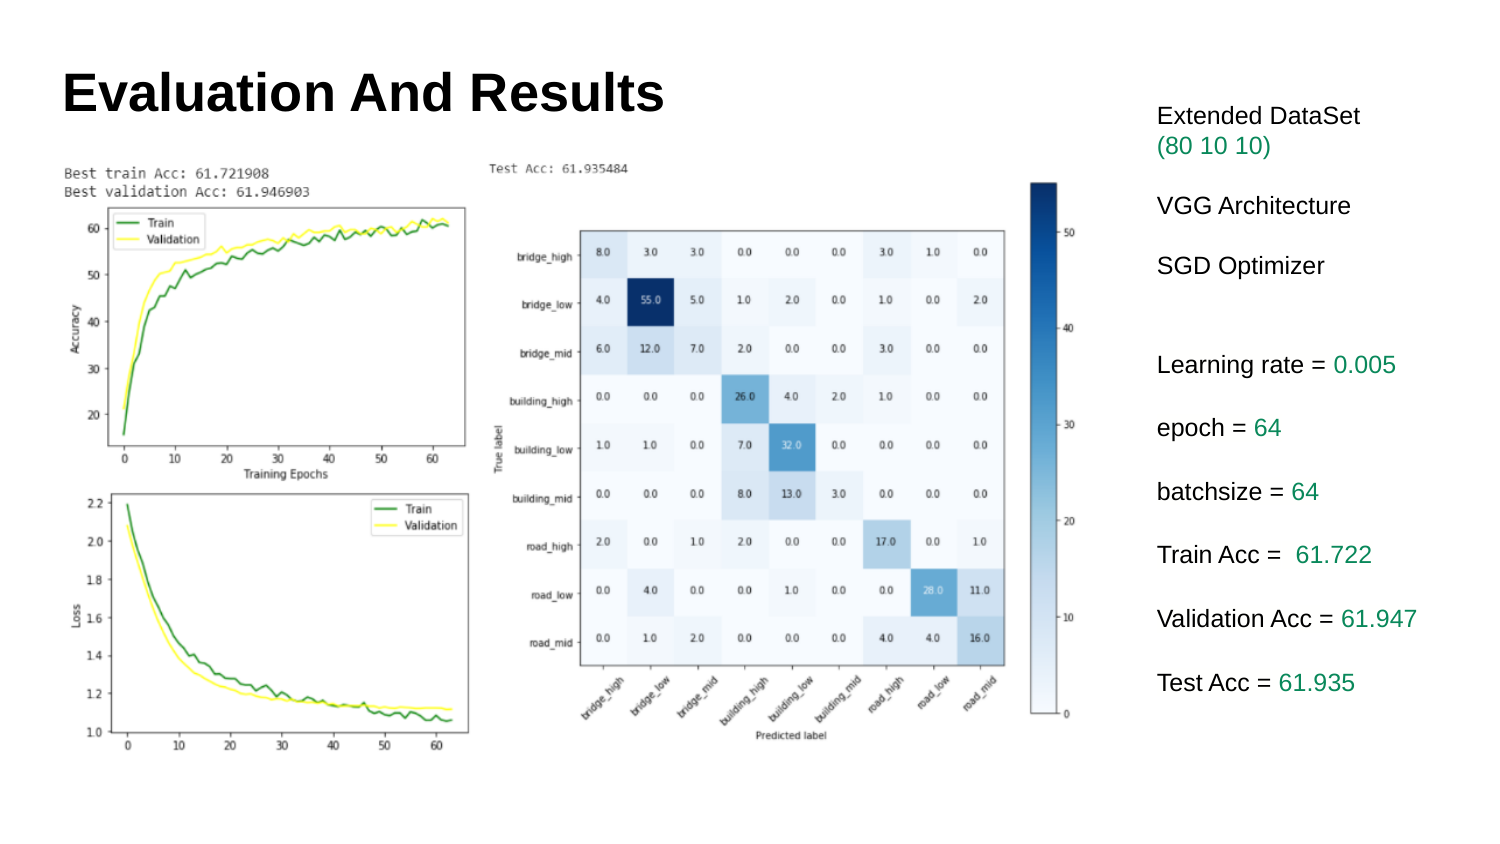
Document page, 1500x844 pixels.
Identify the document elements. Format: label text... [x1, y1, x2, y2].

text_box [23, 27, 1468, 825]
text_box Evaluation And Results [47, 42, 1468, 825]
text_box Extended DataSet (80 10 10) VGG Architecture SGD Optimizer Learning rate = 0.005 epoch = 64 batchsize = 64 Train Acc = 61.722 Validation Acc = 61.947 Test Acc = 61.935 [1141, 84, 1454, 781]
picture [56, 162, 1087, 757]
